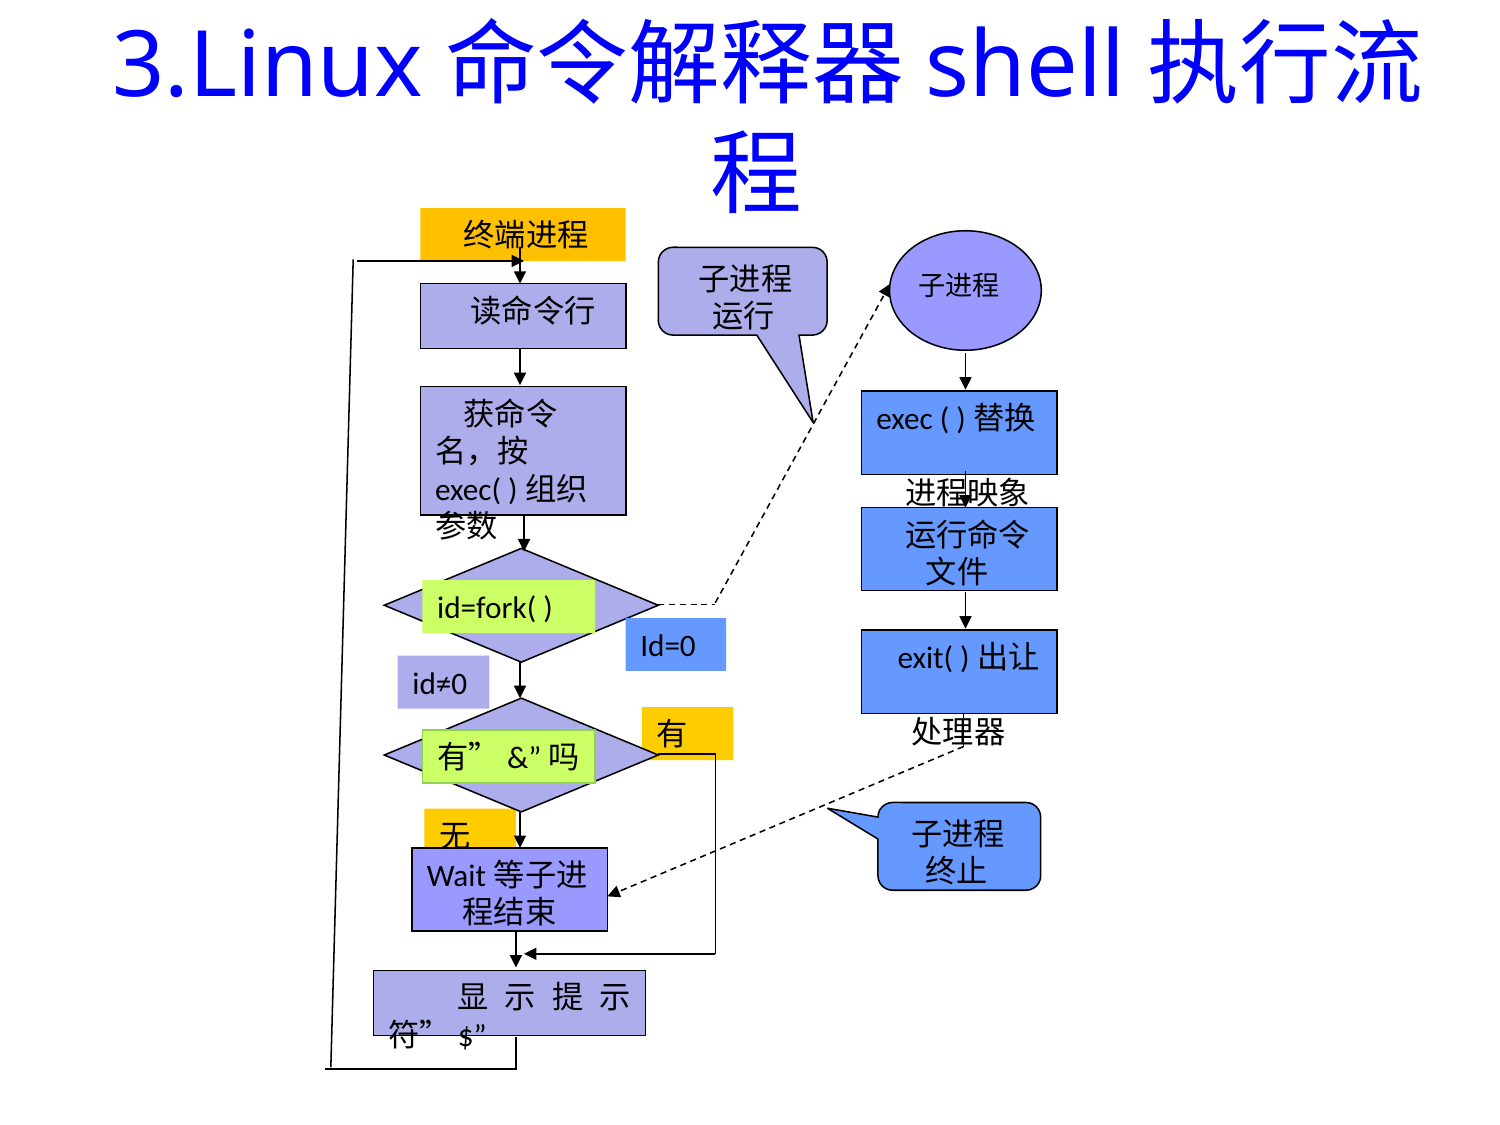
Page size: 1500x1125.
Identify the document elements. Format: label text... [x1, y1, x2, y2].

title 3.Linux命令解释器shell执行流程 [64, 20, 1448, 209]
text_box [324, 207, 1058, 1071]
